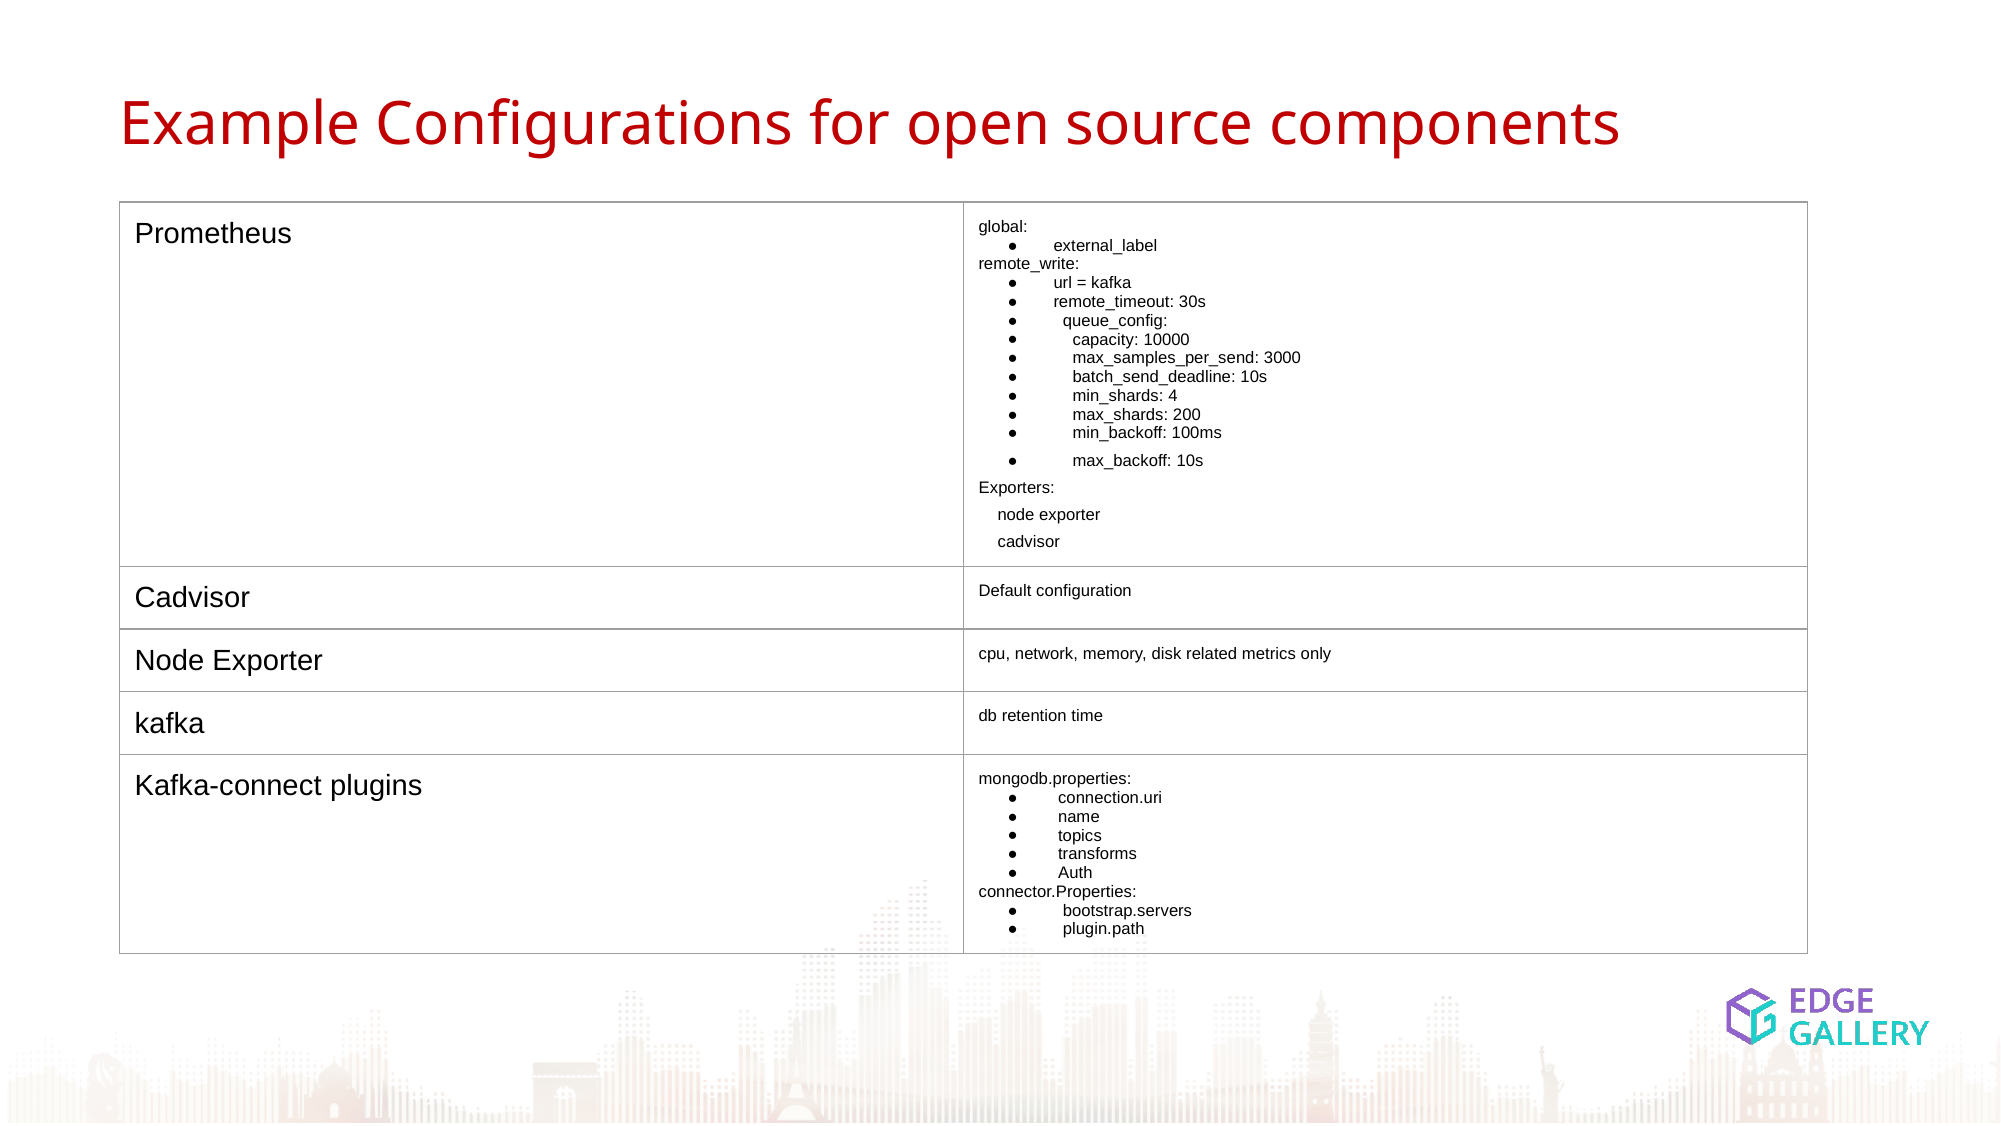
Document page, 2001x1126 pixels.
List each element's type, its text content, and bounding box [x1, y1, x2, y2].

table_cell mongodb.properties: connection.uri name topics transforms Auth connector.Properties: bootstrap.servers plugin.path [964, 755, 1807, 953]
table_cell Cadvisor [120, 567, 963, 628]
table_cell kafka [120, 692, 963, 754]
picture [7, 880, 2001, 1123]
table_cell Node Exporter [120, 630, 963, 691]
table_cell cpu, network, memory, disk related metrics only [964, 630, 1807, 691]
subtitle Example Configurations for open source components [119, 74, 1882, 163]
table_cell Kafka-connect plugins [120, 755, 963, 953]
table_cell db retention time [964, 692, 1807, 754]
table_header global: external_label remote_write: url = kafka remote_timeout: 30s queue_config: capacity: 10000 max_samples_per_send: 3000 batch_send_deadline: 10s min_shards: 4 max_shards: 200 min_backoff: 100ms max_backoff: 10s Exporters: node exporter cadvisor [964, 203, 1807, 566]
table_cell Default configuration [964, 567, 1807, 628]
table_header Prometheus [120, 203, 963, 566]
